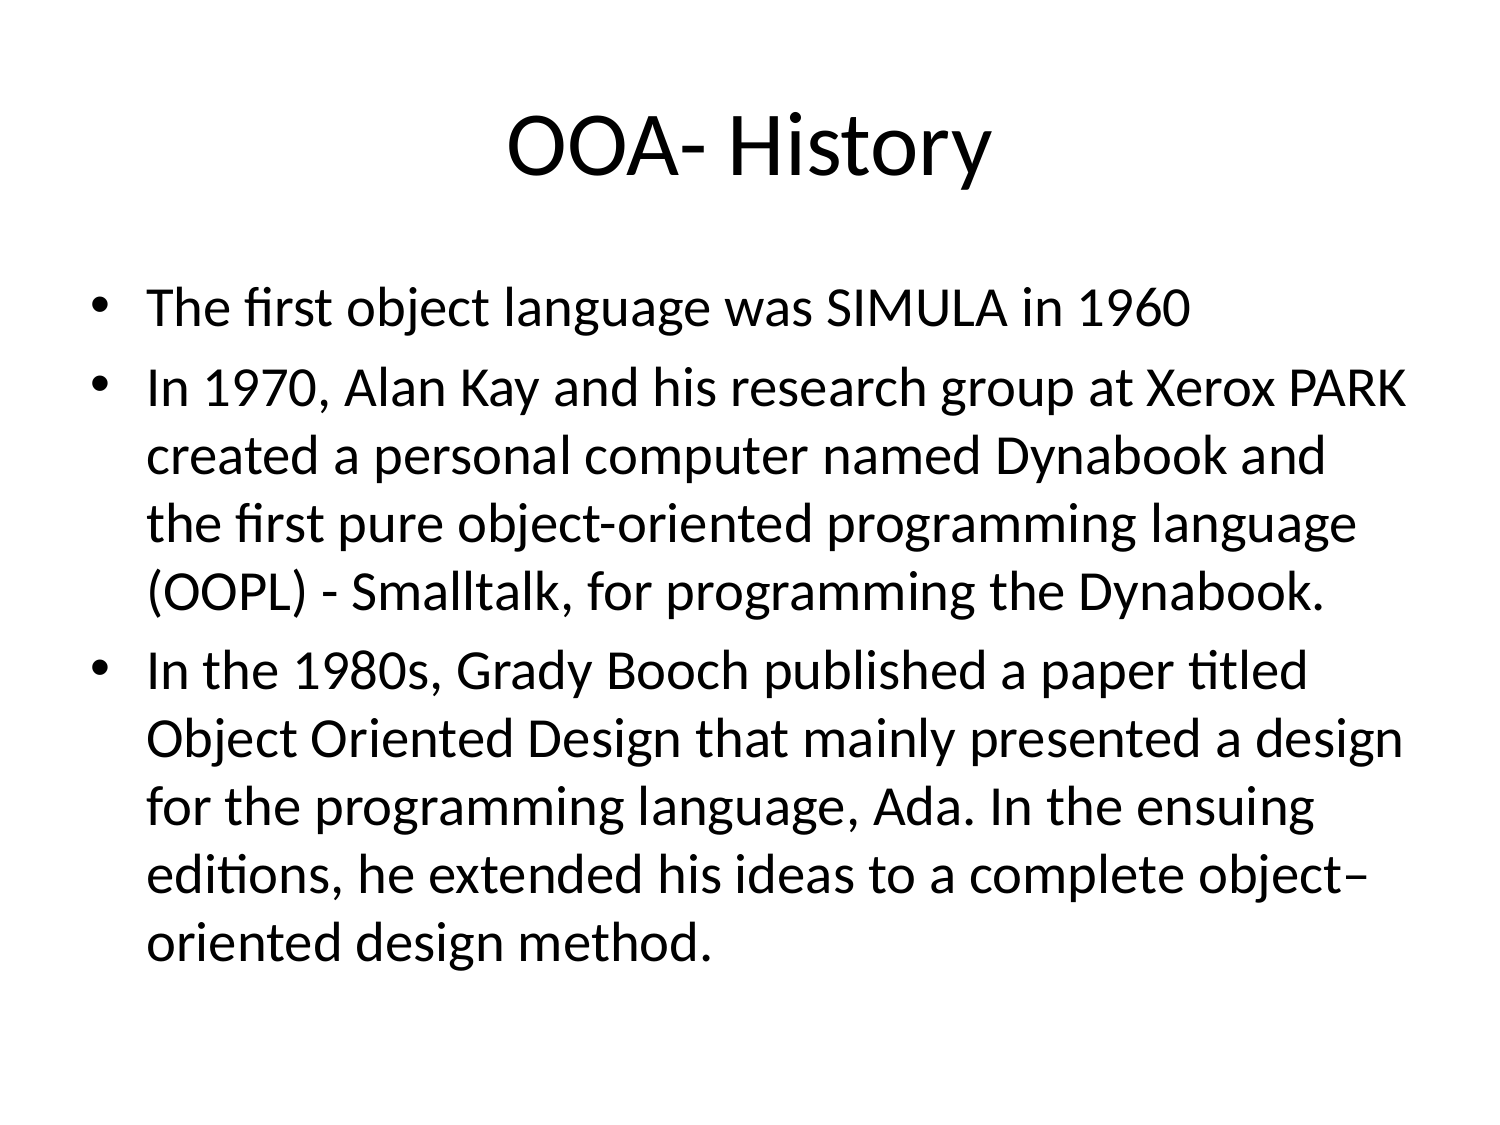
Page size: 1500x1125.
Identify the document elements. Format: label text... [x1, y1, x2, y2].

title OOA- History [75, 45, 1425, 233]
list The first object language was SIMULA in 1960 In 1970, Alan Kay and his research group at Xerox PARK created a personal computer named Dynabook and the first pure object-oriented programming language (OOPL) - Smalltalk, for programming the Dynabook. In the 1980s, Grady Booch published a paper titled Object Oriented Design that mainly presented a design for the programming language, Ada. In the ensuing editions, he extended his ideas to a complete object–oriented design method. [75, 262, 1425, 1005]
